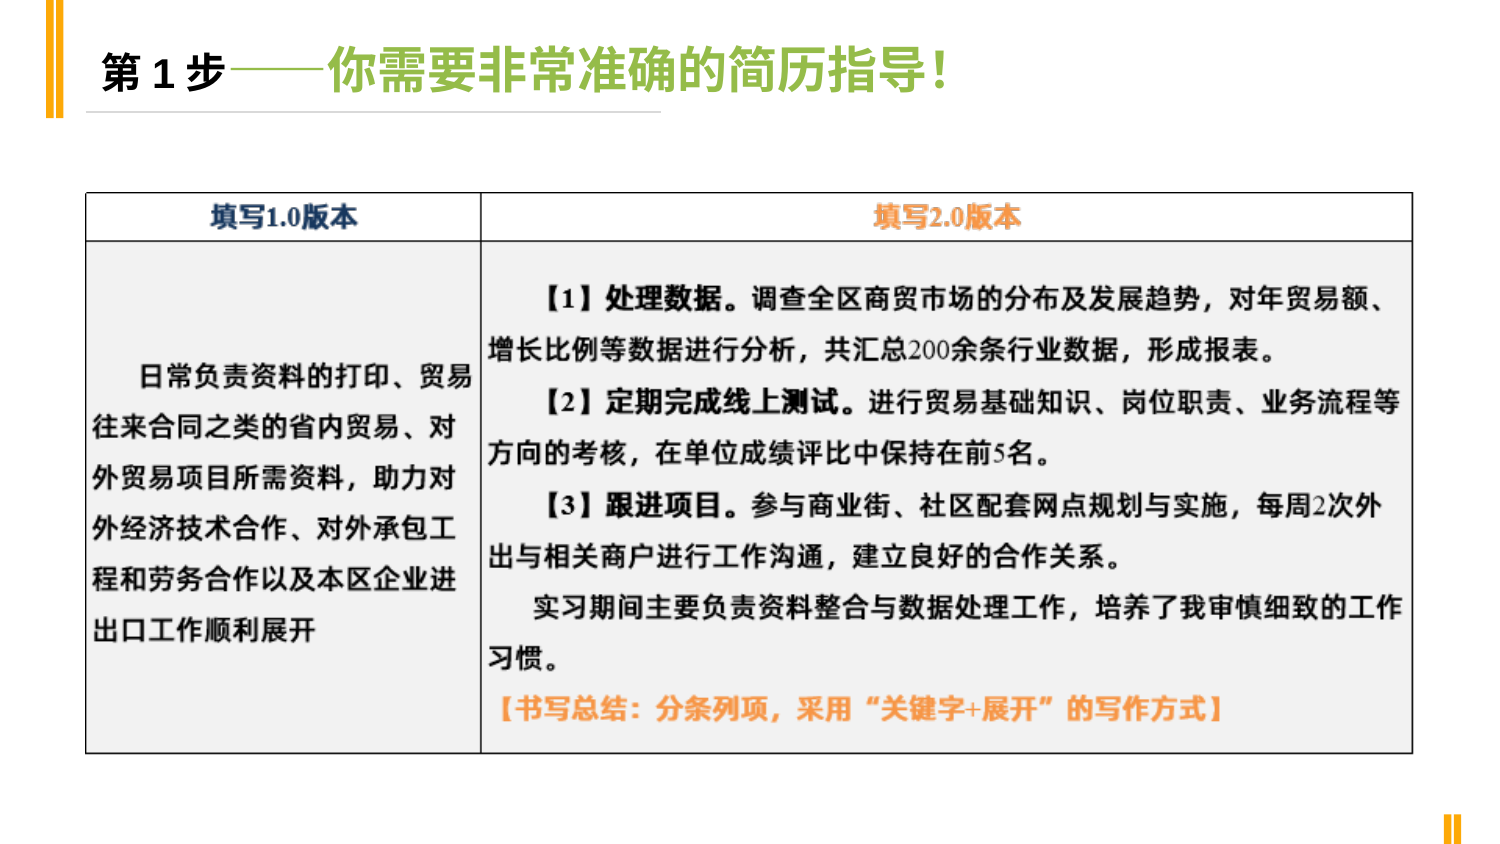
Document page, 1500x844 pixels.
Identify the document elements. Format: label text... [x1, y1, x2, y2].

picture [84, 192, 1415, 756]
text_box 第1步——你需要非常准确的简历指导！ [85, 1, 1075, 106]
